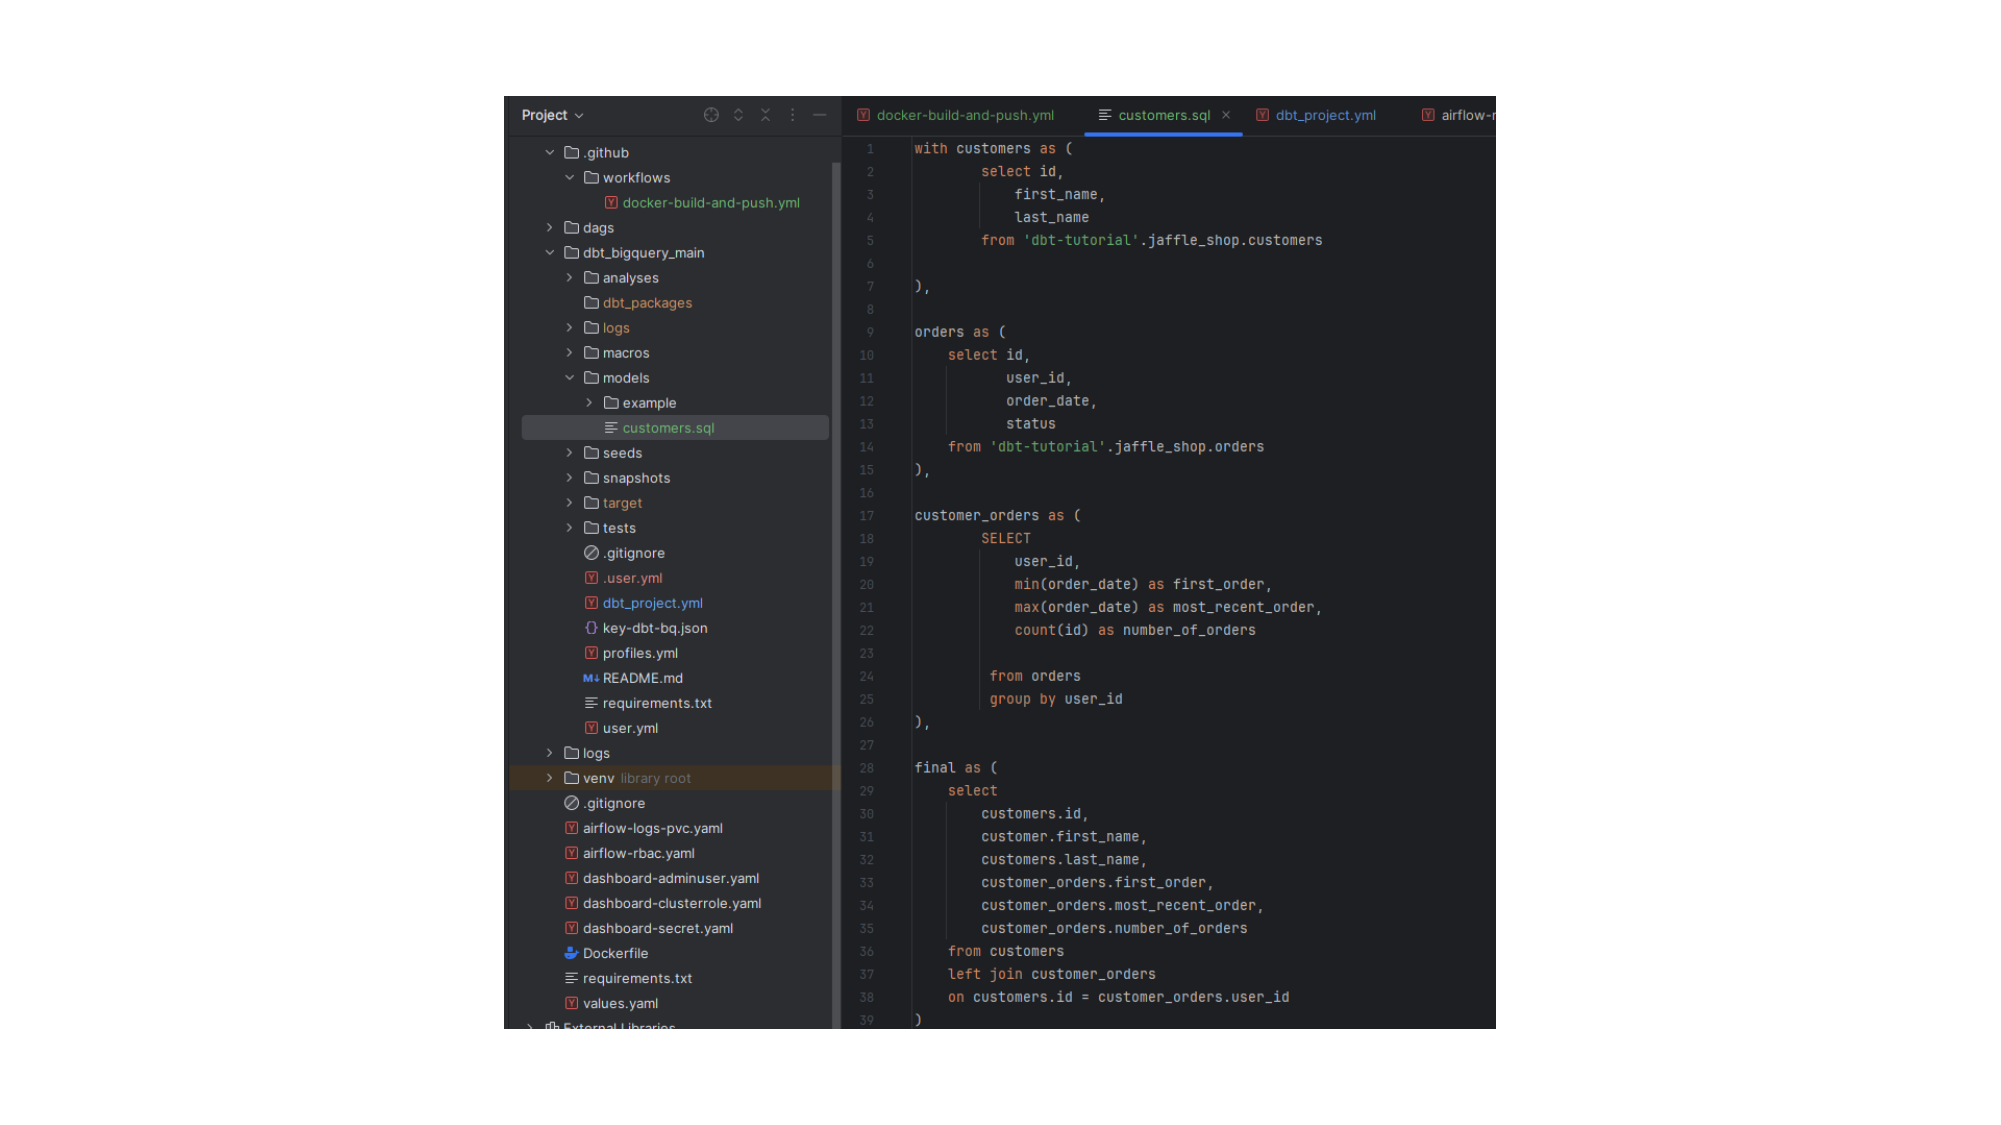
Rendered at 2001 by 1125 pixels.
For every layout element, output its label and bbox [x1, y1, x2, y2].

picture [503, 95, 1497, 1030]
